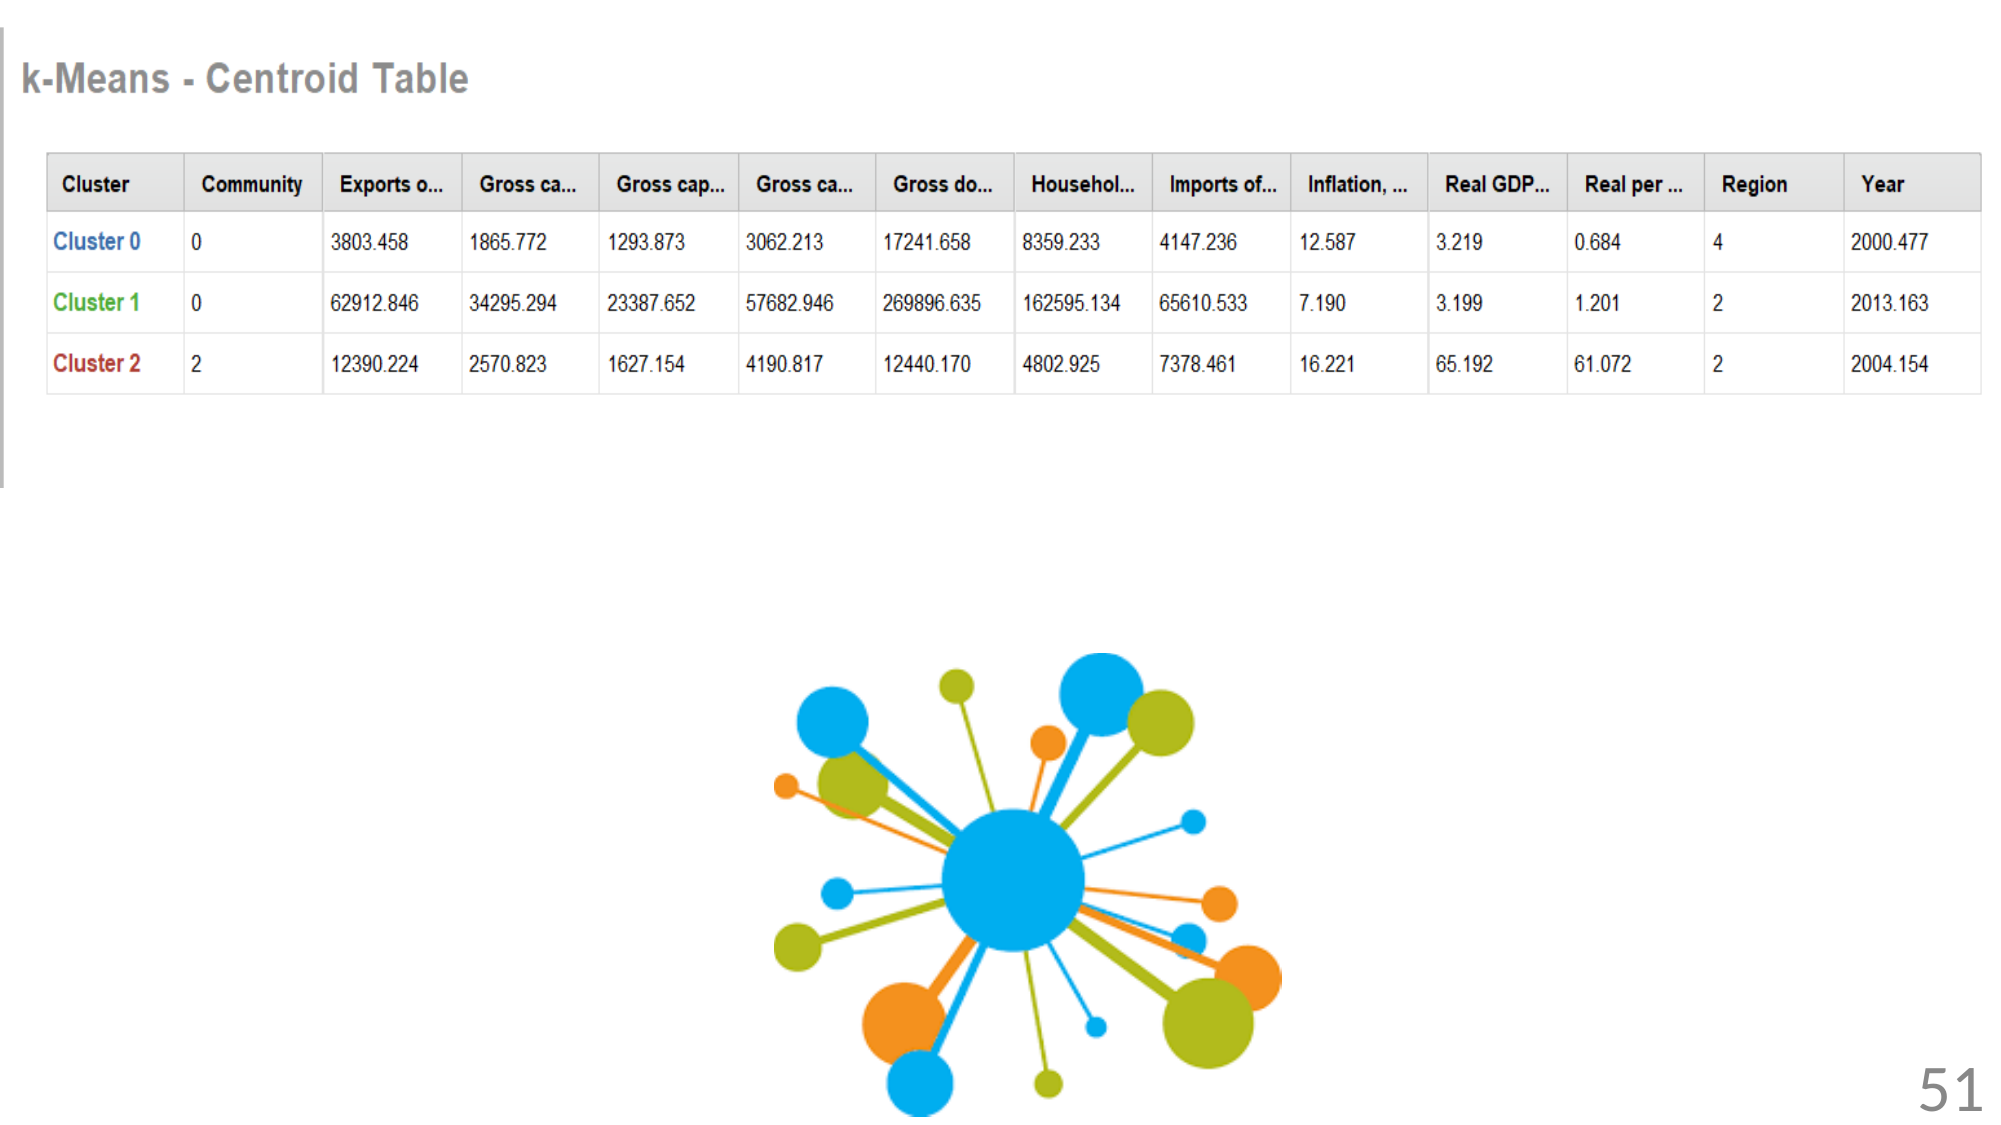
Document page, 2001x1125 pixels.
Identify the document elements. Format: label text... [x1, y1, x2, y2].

picture [927, 653, 1282, 1117]
picture [774, 653, 1096, 1117]
slide_number ‹#› [1550, 1055, 2000, 1116]
picture [0, 23, 2000, 488]
